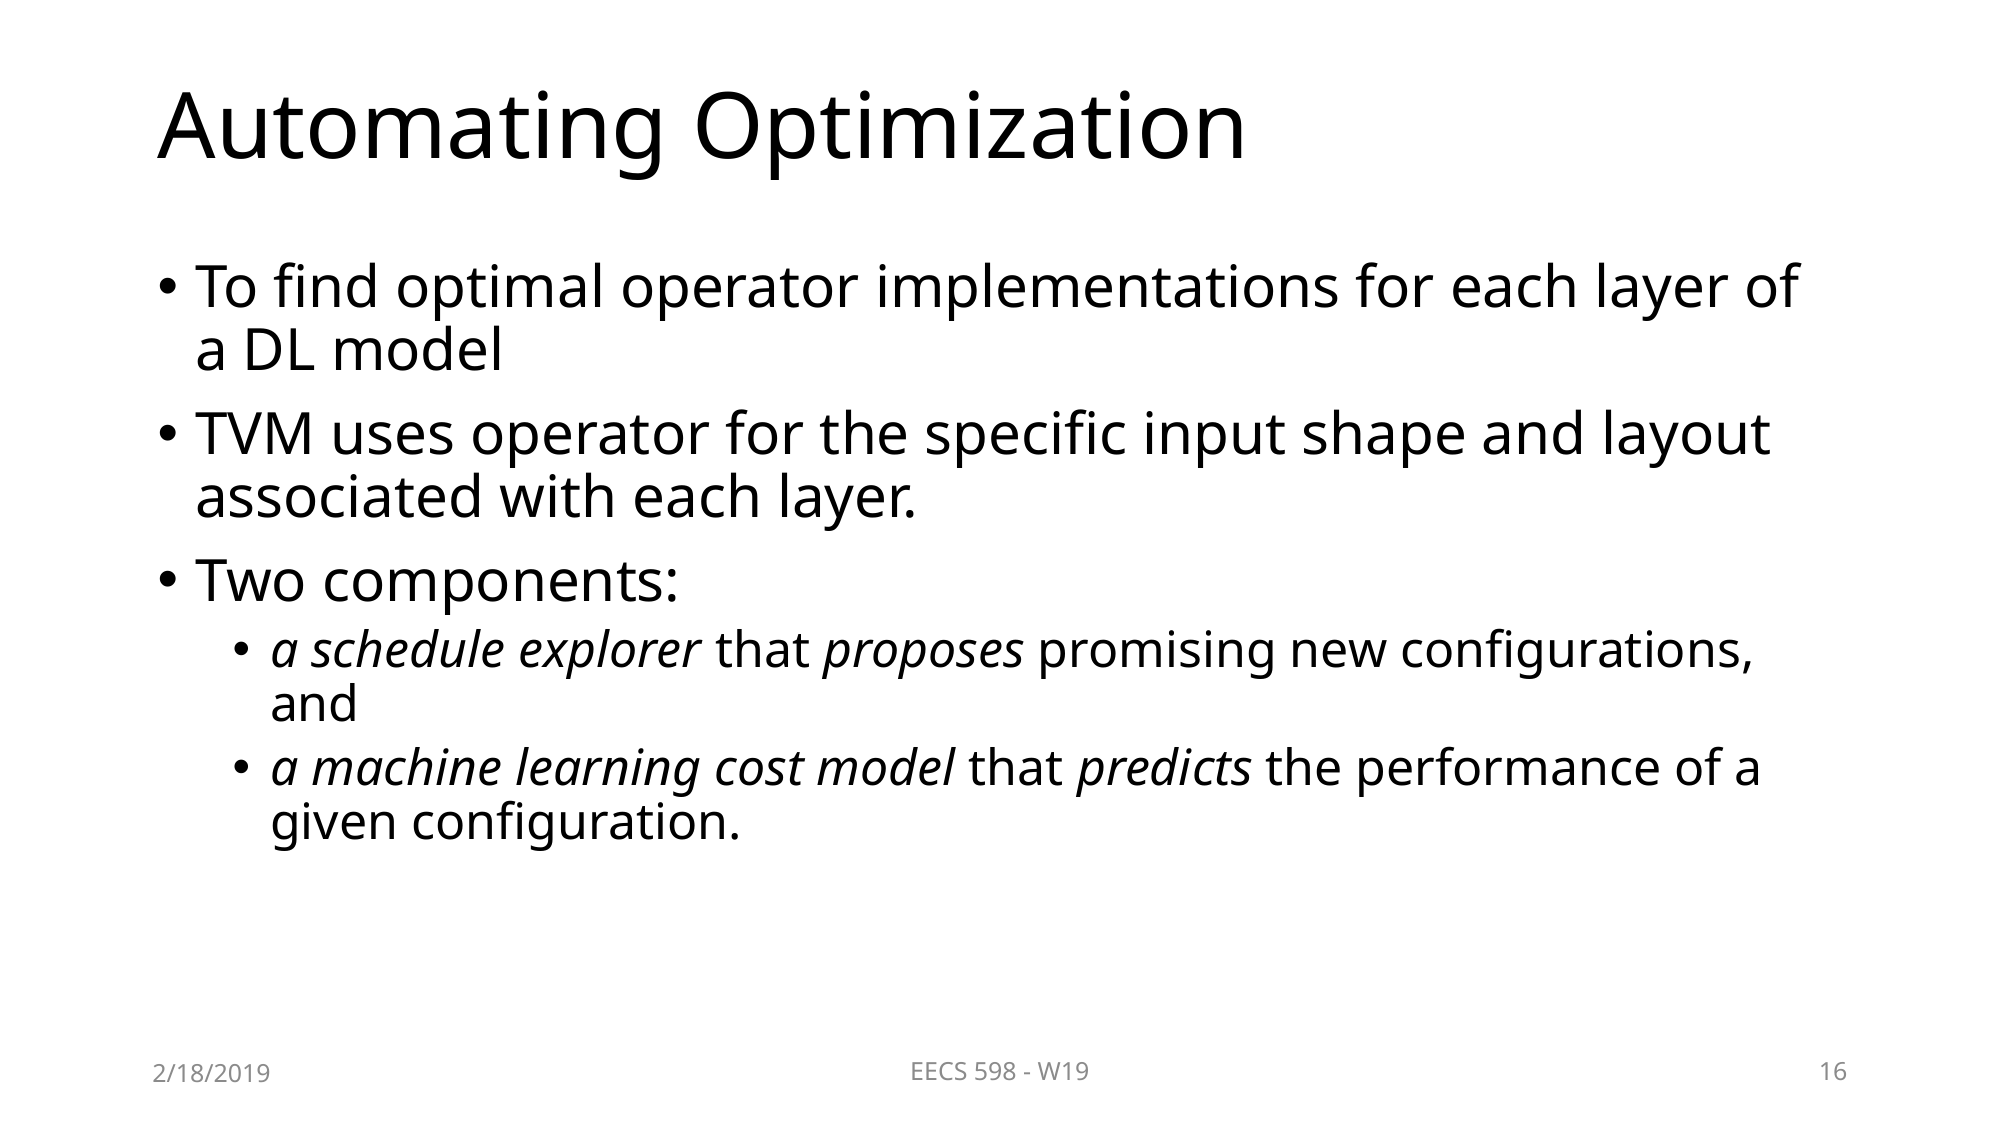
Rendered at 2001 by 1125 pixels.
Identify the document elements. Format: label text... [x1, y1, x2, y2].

list To find optimal operator implementations for each layer of a DL model TVM uses operator for the specific input shape and layout associated with each layer. Two components: a schedule explorer that proposes promising new configurations, and a machine learning cost model that predicts the performance of a given configuration. [137, 237, 1863, 894]
slide_number 16 [1412, 1042, 1863, 1103]
title Automating Optimization [137, 59, 1863, 225]
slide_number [137, 1042, 588, 1103]
footer EECS 598 - W19 [662, 1042, 1338, 1103]
